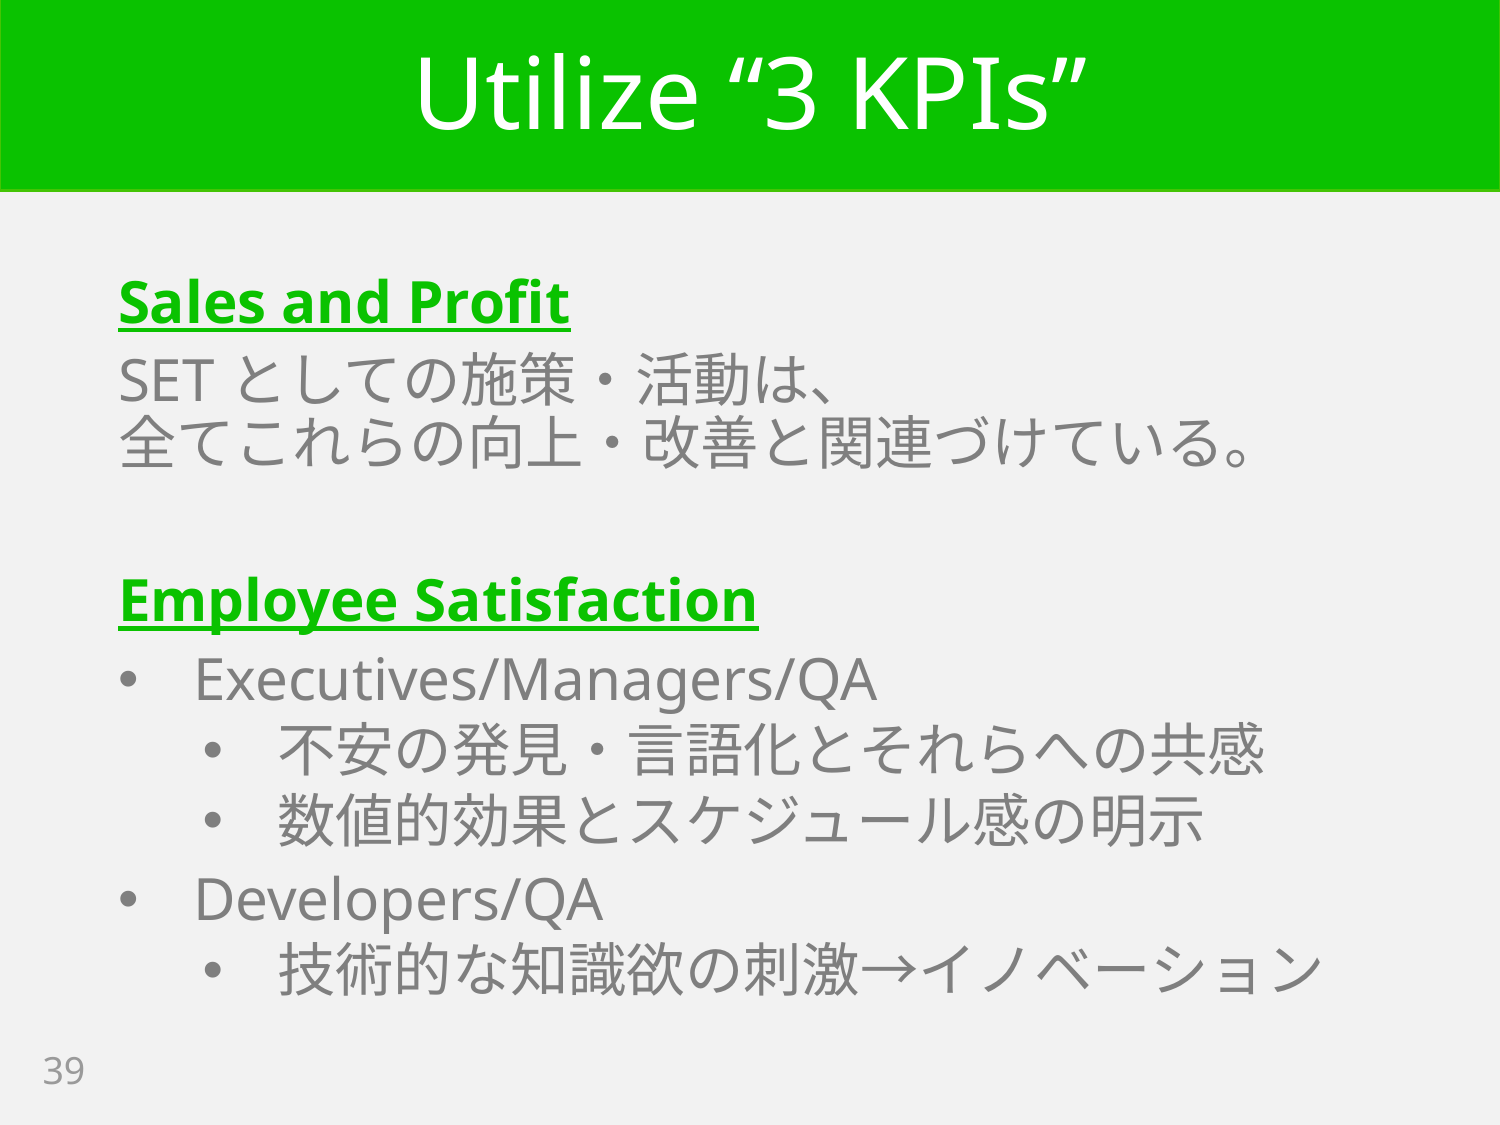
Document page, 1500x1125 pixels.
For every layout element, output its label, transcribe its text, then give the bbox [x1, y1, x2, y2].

title Utilize “3 KPIs” [0, 53, 1500, 140]
list Sales and Profit SETとしての施策・活動は、 全てこれらの向上・改善と関連づけている。 Employee Satisfaction Executives/Managers/QA 不安の発見・言語化とそれらへの共感 数値的効果とスケジュール感の明示 Developers/QA 技術的な知識欲の刺激→イノベーション [103, 277, 1397, 1000]
slide_number 39 [27, 1042, 146, 1102]
